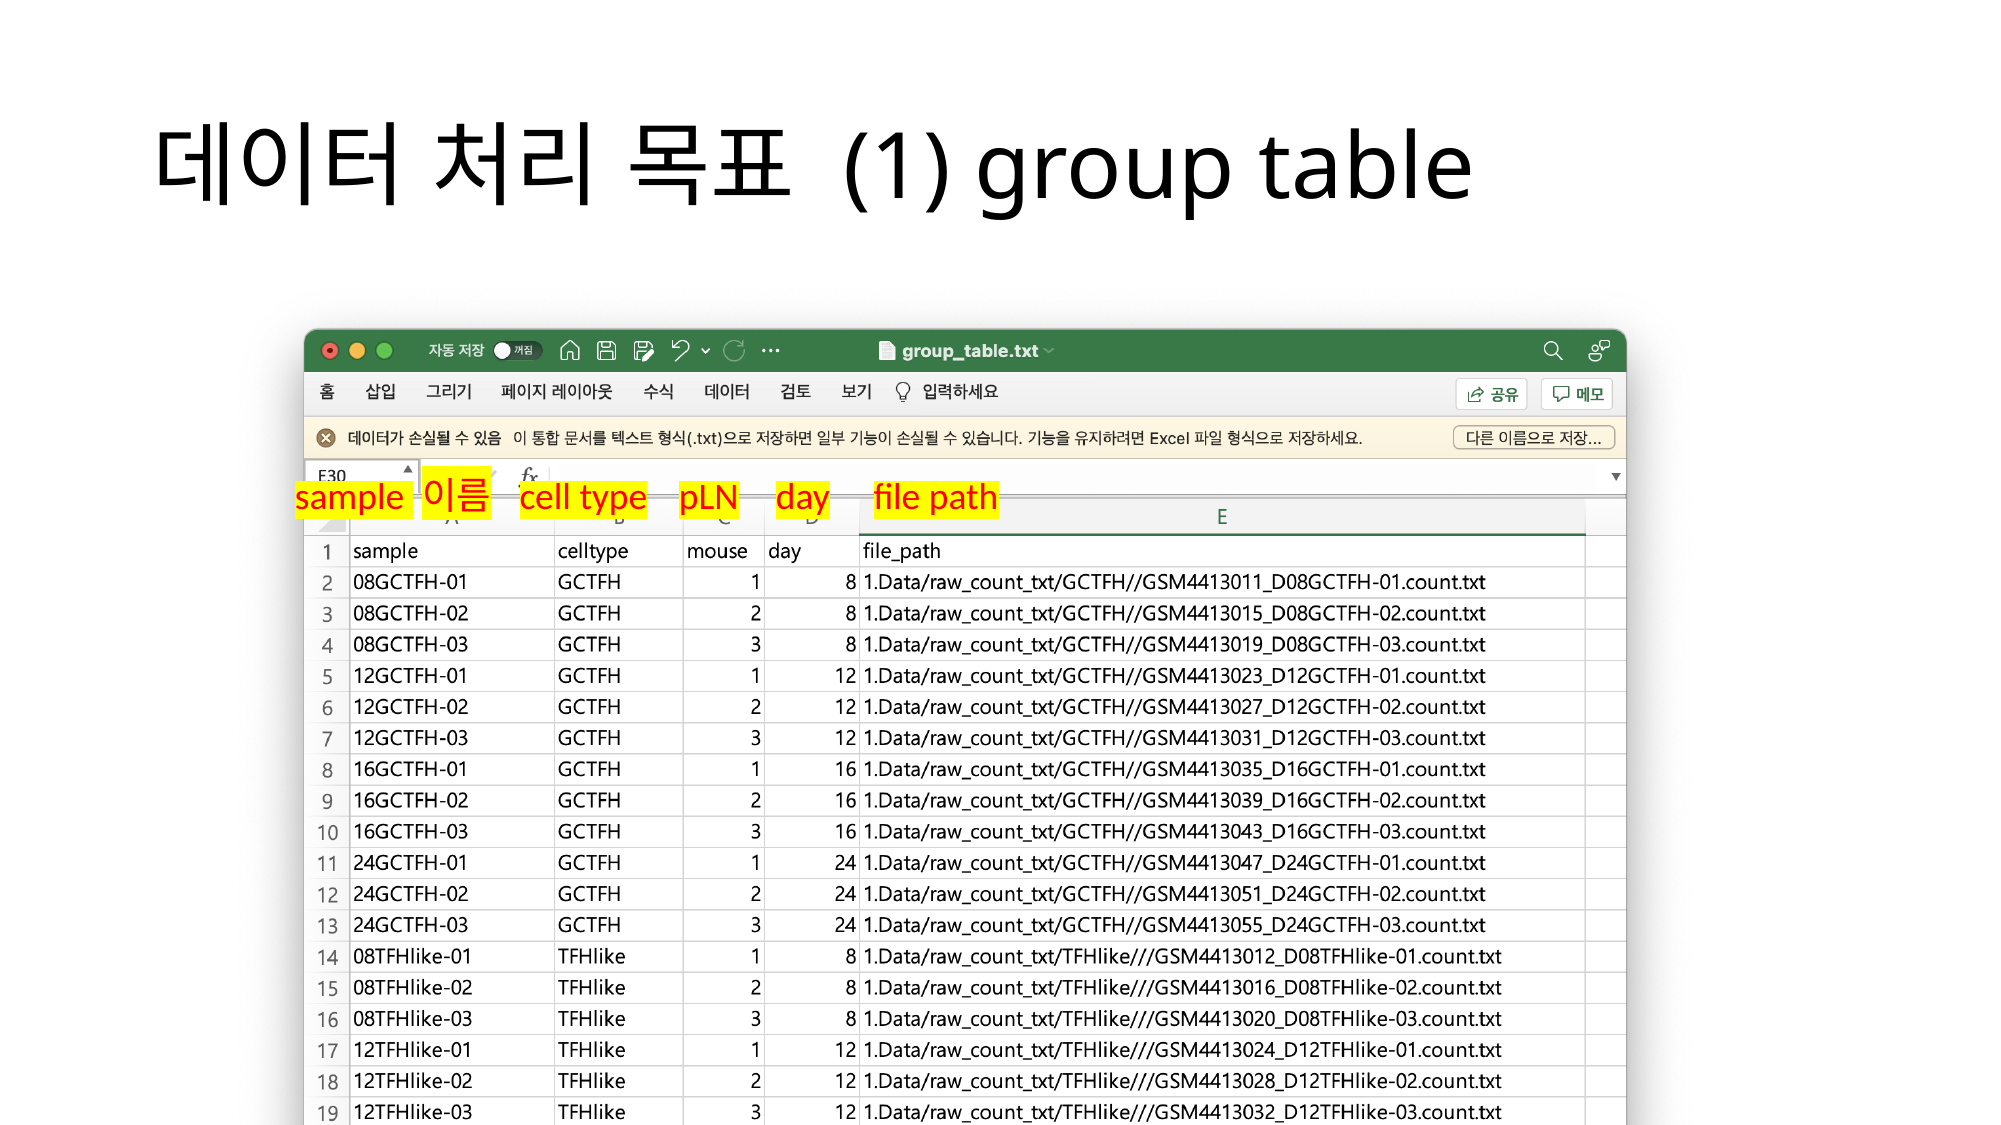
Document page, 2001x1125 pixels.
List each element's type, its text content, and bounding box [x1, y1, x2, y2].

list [228, 277, 1702, 1125]
title 데이터 처리 목표 (1) group table [137, 59, 1863, 278]
